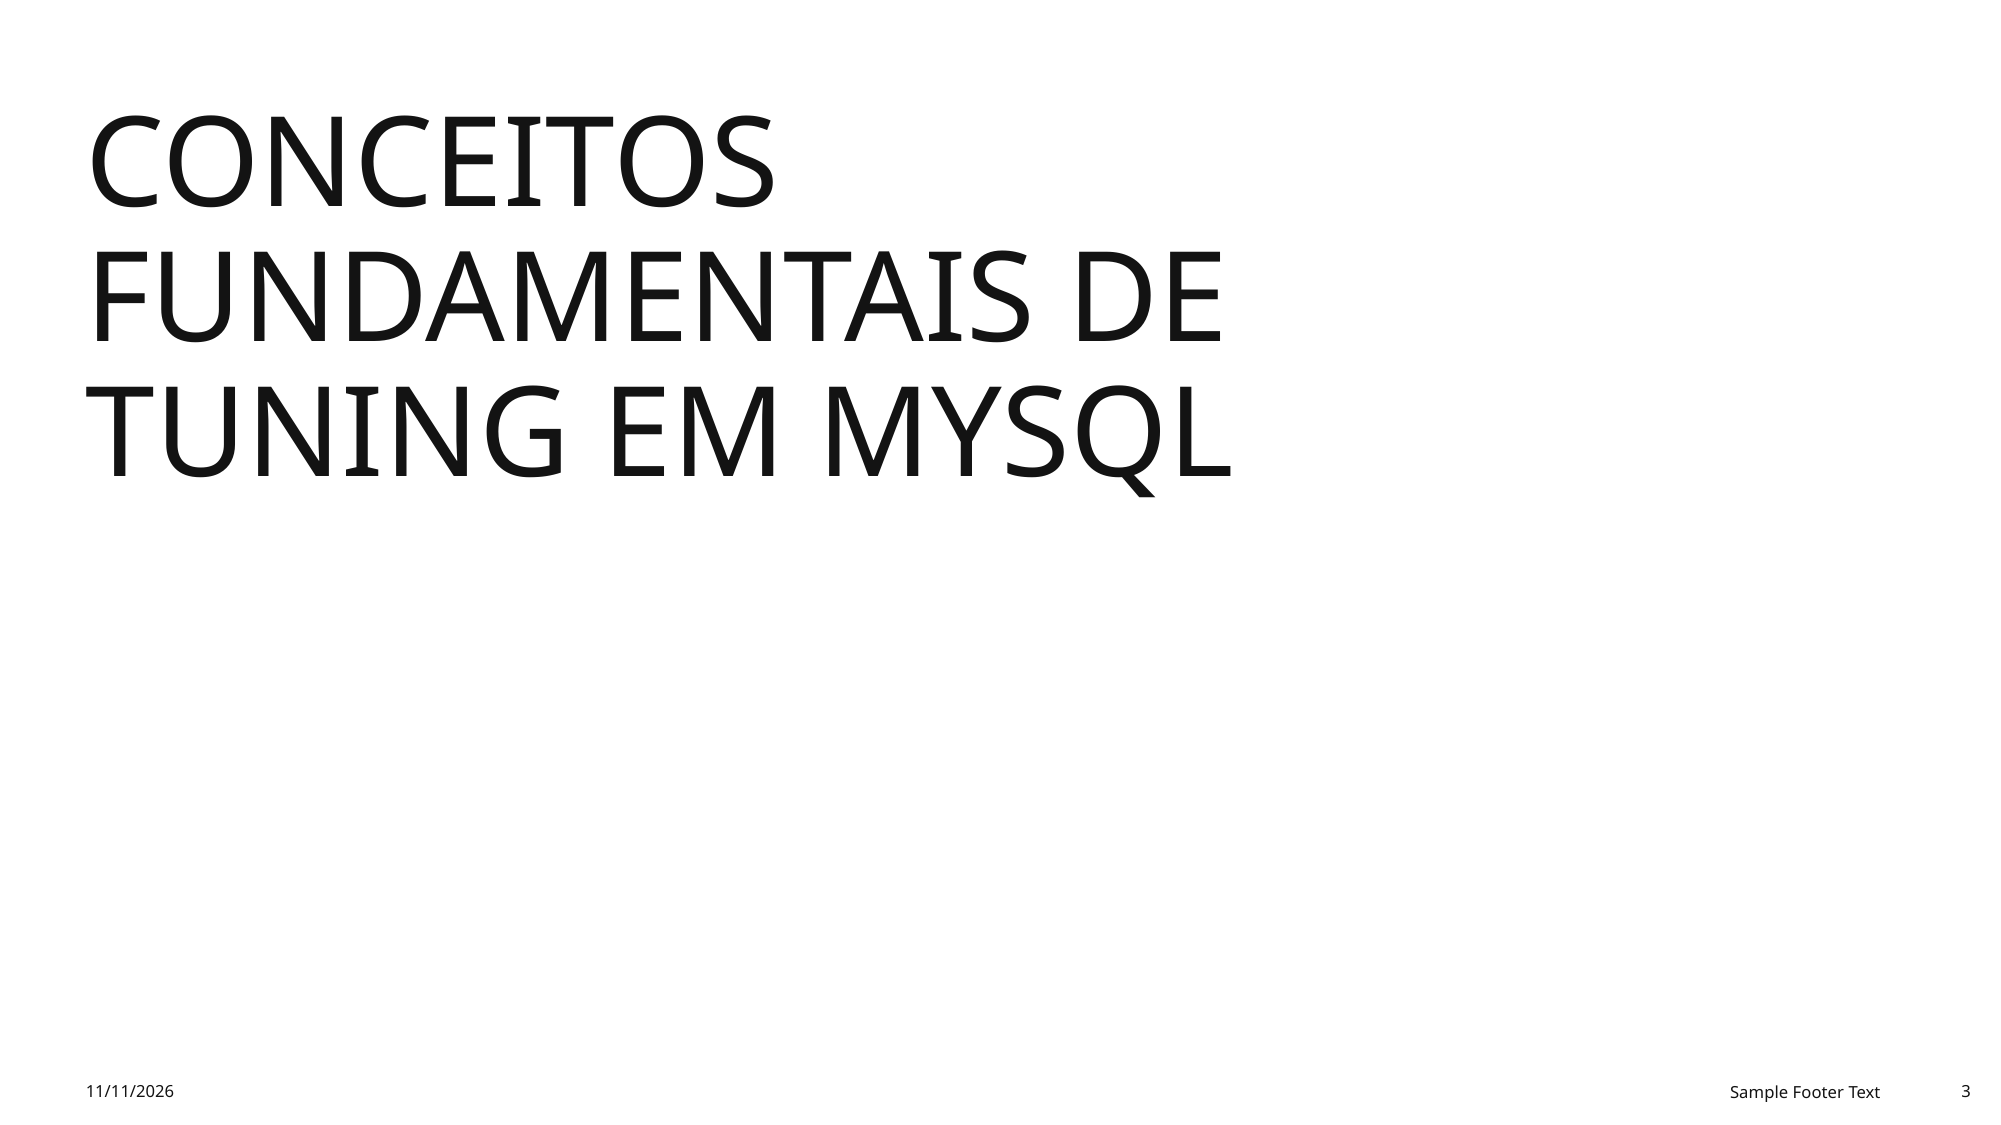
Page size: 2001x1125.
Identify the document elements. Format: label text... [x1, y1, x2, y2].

title Conceitos Fundamentais de Tuning em MySQL [70, 90, 1369, 749]
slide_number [70, 1064, 537, 1120]
slide_number 3 [1910, 1064, 1986, 1120]
footer Sample Footer Text [1458, 1064, 1896, 1120]
